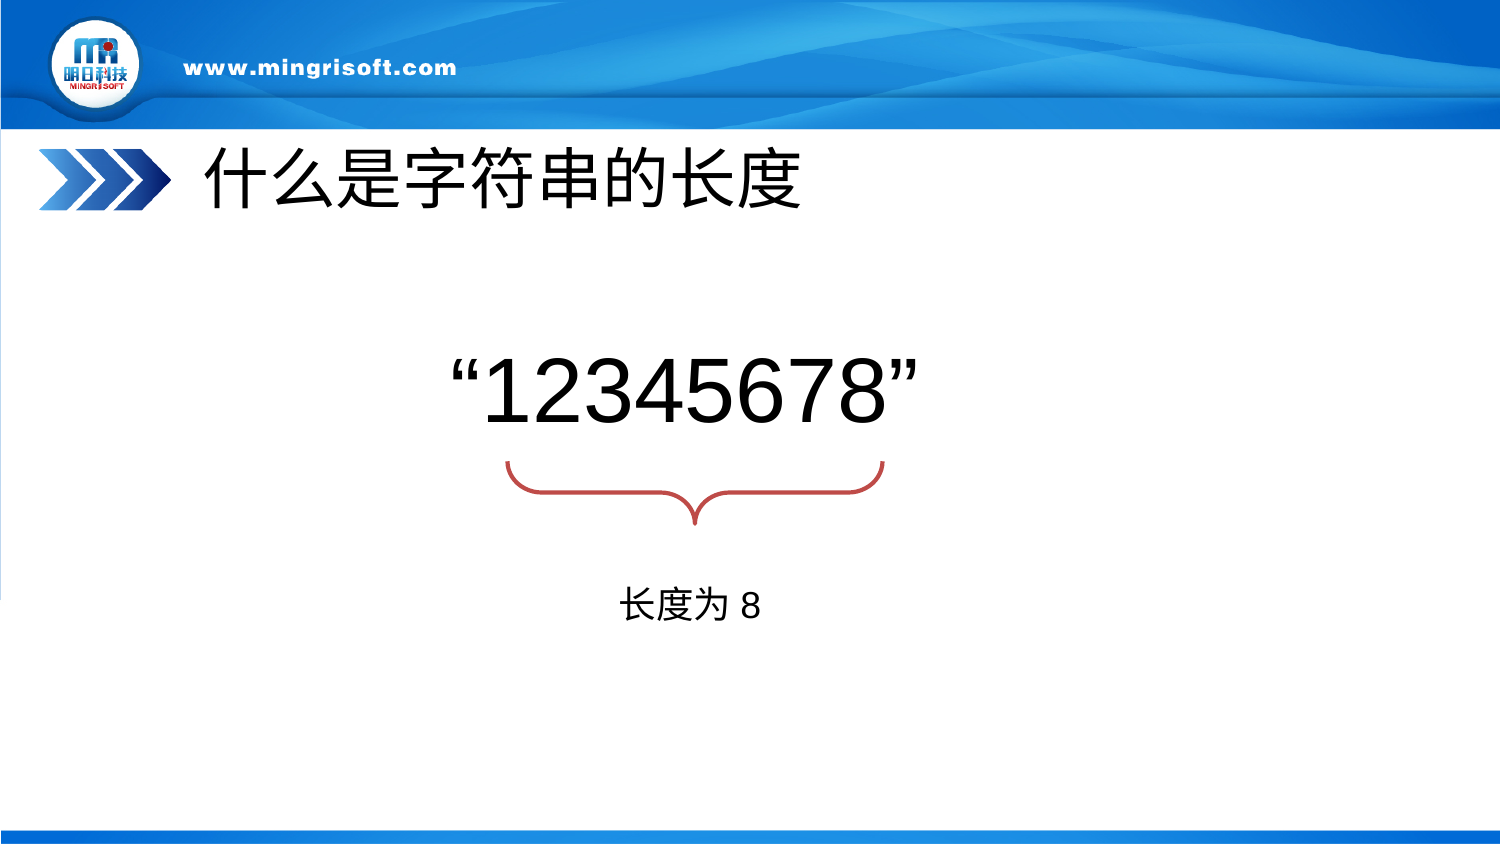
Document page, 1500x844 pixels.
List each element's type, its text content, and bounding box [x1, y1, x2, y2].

text_box “12345678” [410, 323, 935, 449]
text_box [506, 461, 884, 525]
picture [0, 0, 1500, 844]
text_box 长度为8 [604, 573, 776, 634]
title 什么是字符串的长度 [187, 105, 1101, 248]
